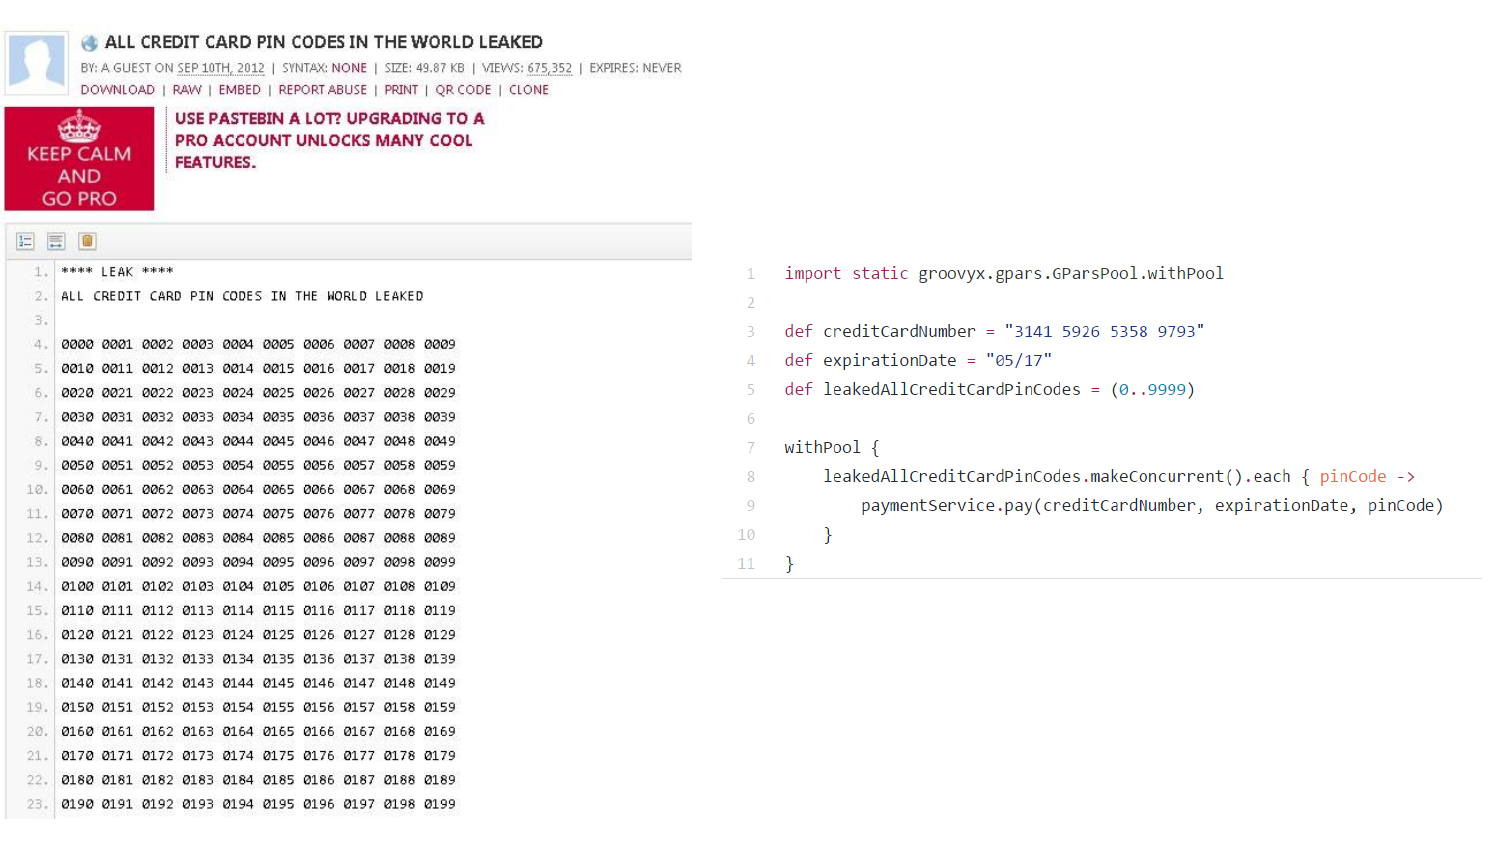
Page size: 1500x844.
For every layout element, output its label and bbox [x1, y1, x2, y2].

picture [722, 259, 1482, 585]
picture [0, 24, 692, 819]
